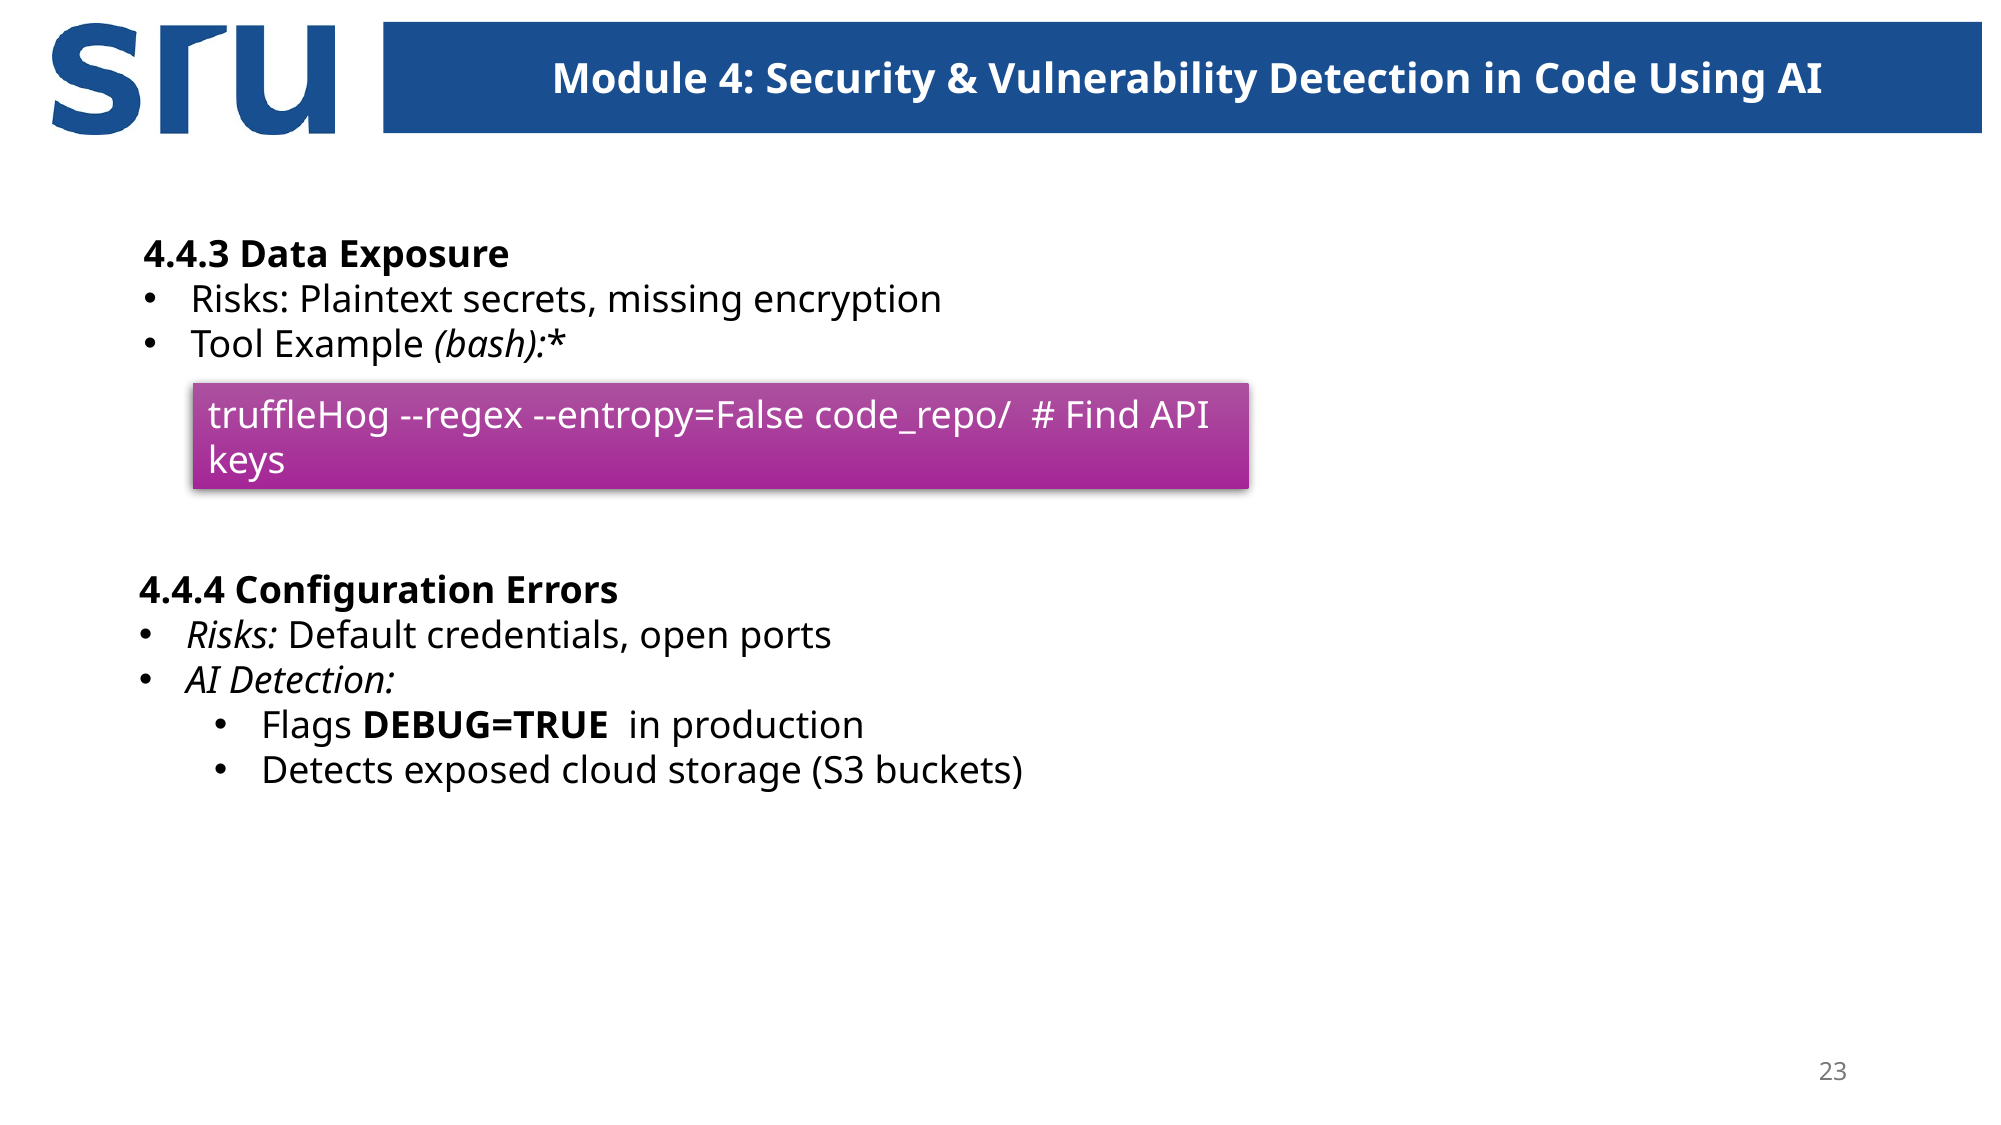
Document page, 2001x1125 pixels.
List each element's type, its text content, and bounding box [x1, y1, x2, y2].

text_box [382, 21, 1983, 134]
text_box 4.4.4 Configuration Errors Risks: Default credentials, open ports AI Detection: Flags DEBUG=TRUE in production Detects exposed cloud storage (S3 buckets) [124, 558, 1039, 844]
picture [51, 23, 335, 136]
text_box 4.4.3 Data Exposure Risks: Plaintext secrets, missing encryption Tool Example (bash):* [128, 222, 2000, 418]
slide_number 23 [1412, 1042, 1863, 1103]
text_box truffleHog --regex --entropy=False code_repo/ # Find API keys [193, 383, 1249, 489]
